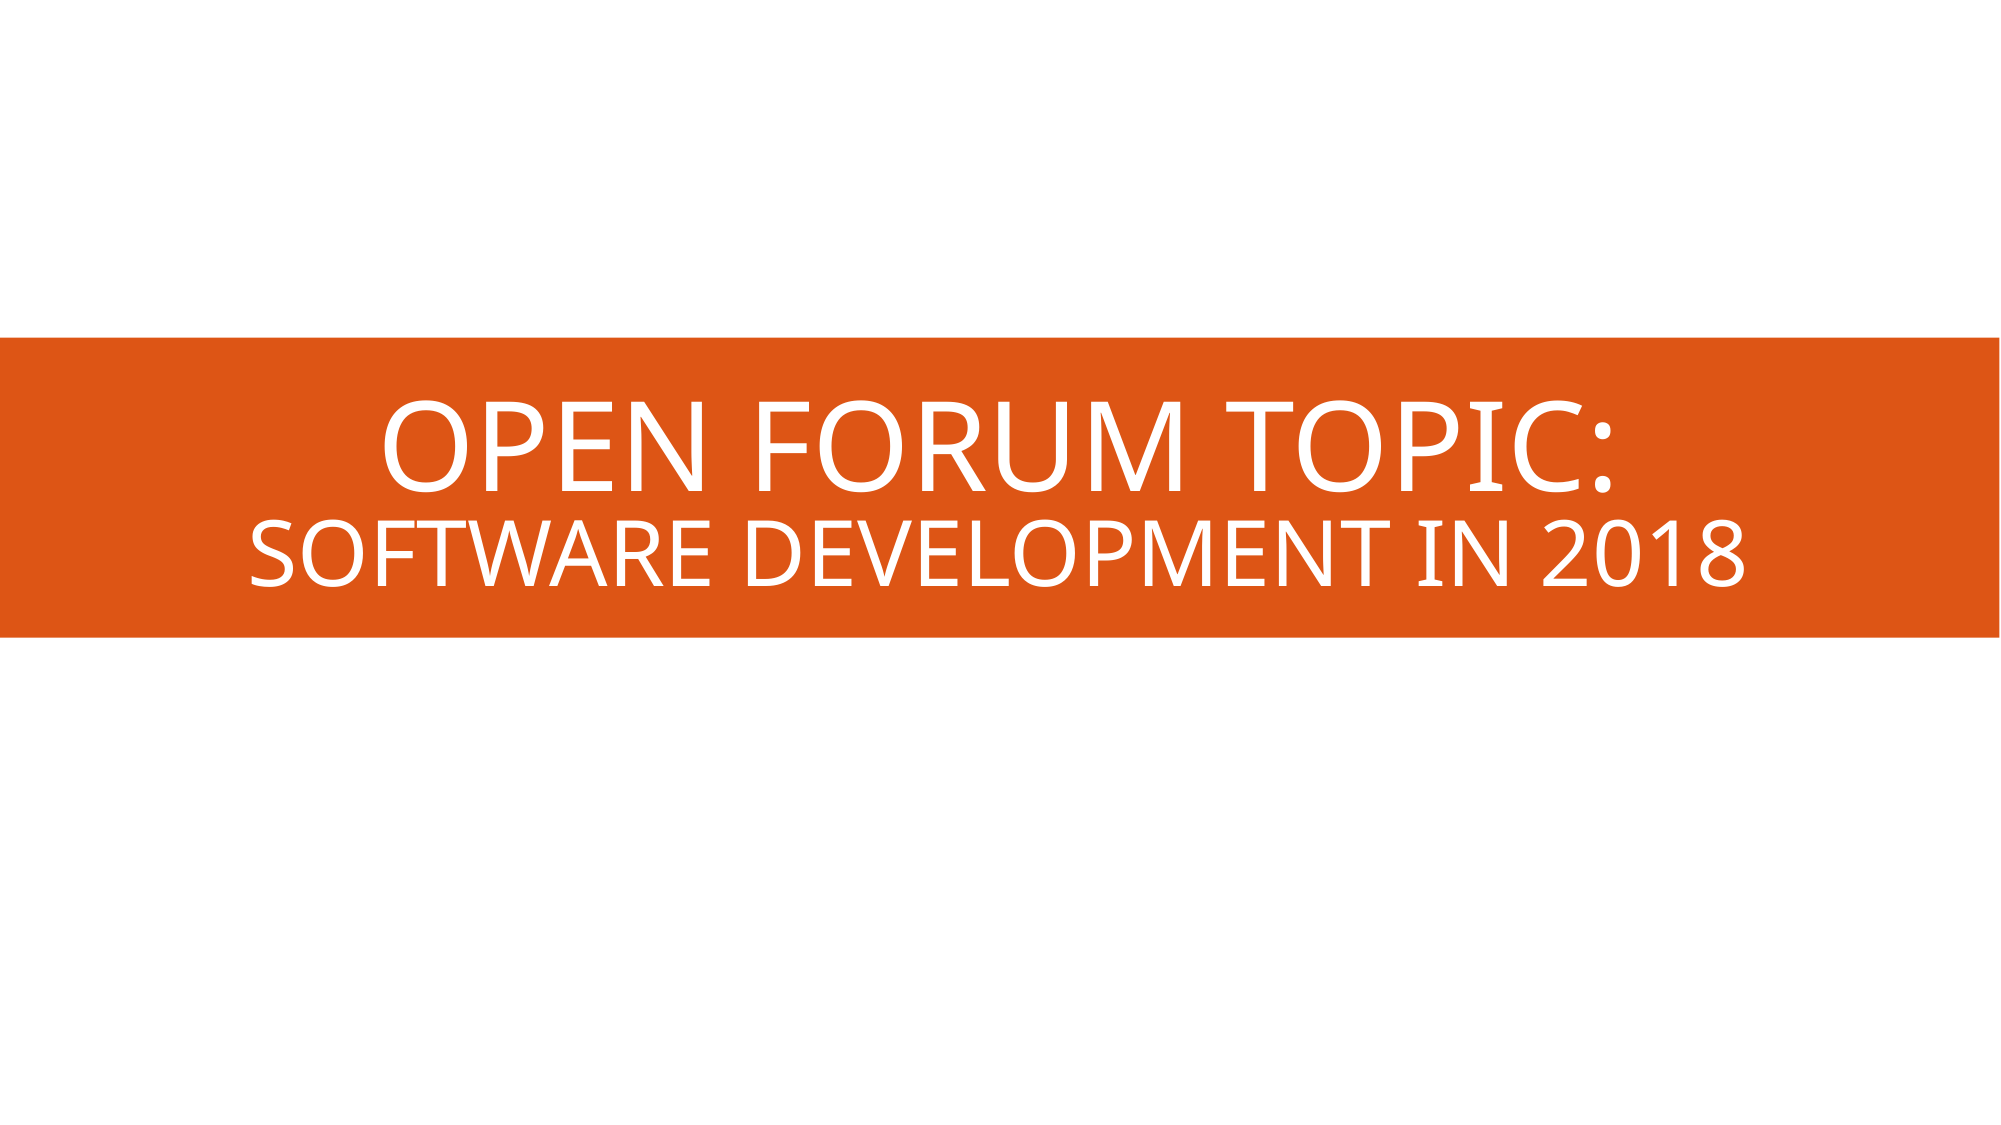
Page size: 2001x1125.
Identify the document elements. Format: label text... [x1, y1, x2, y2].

title OPEN FORUM TOPIC: SOFTWARE DEVELOPMENT IN 2018 [136, 362, 1862, 638]
